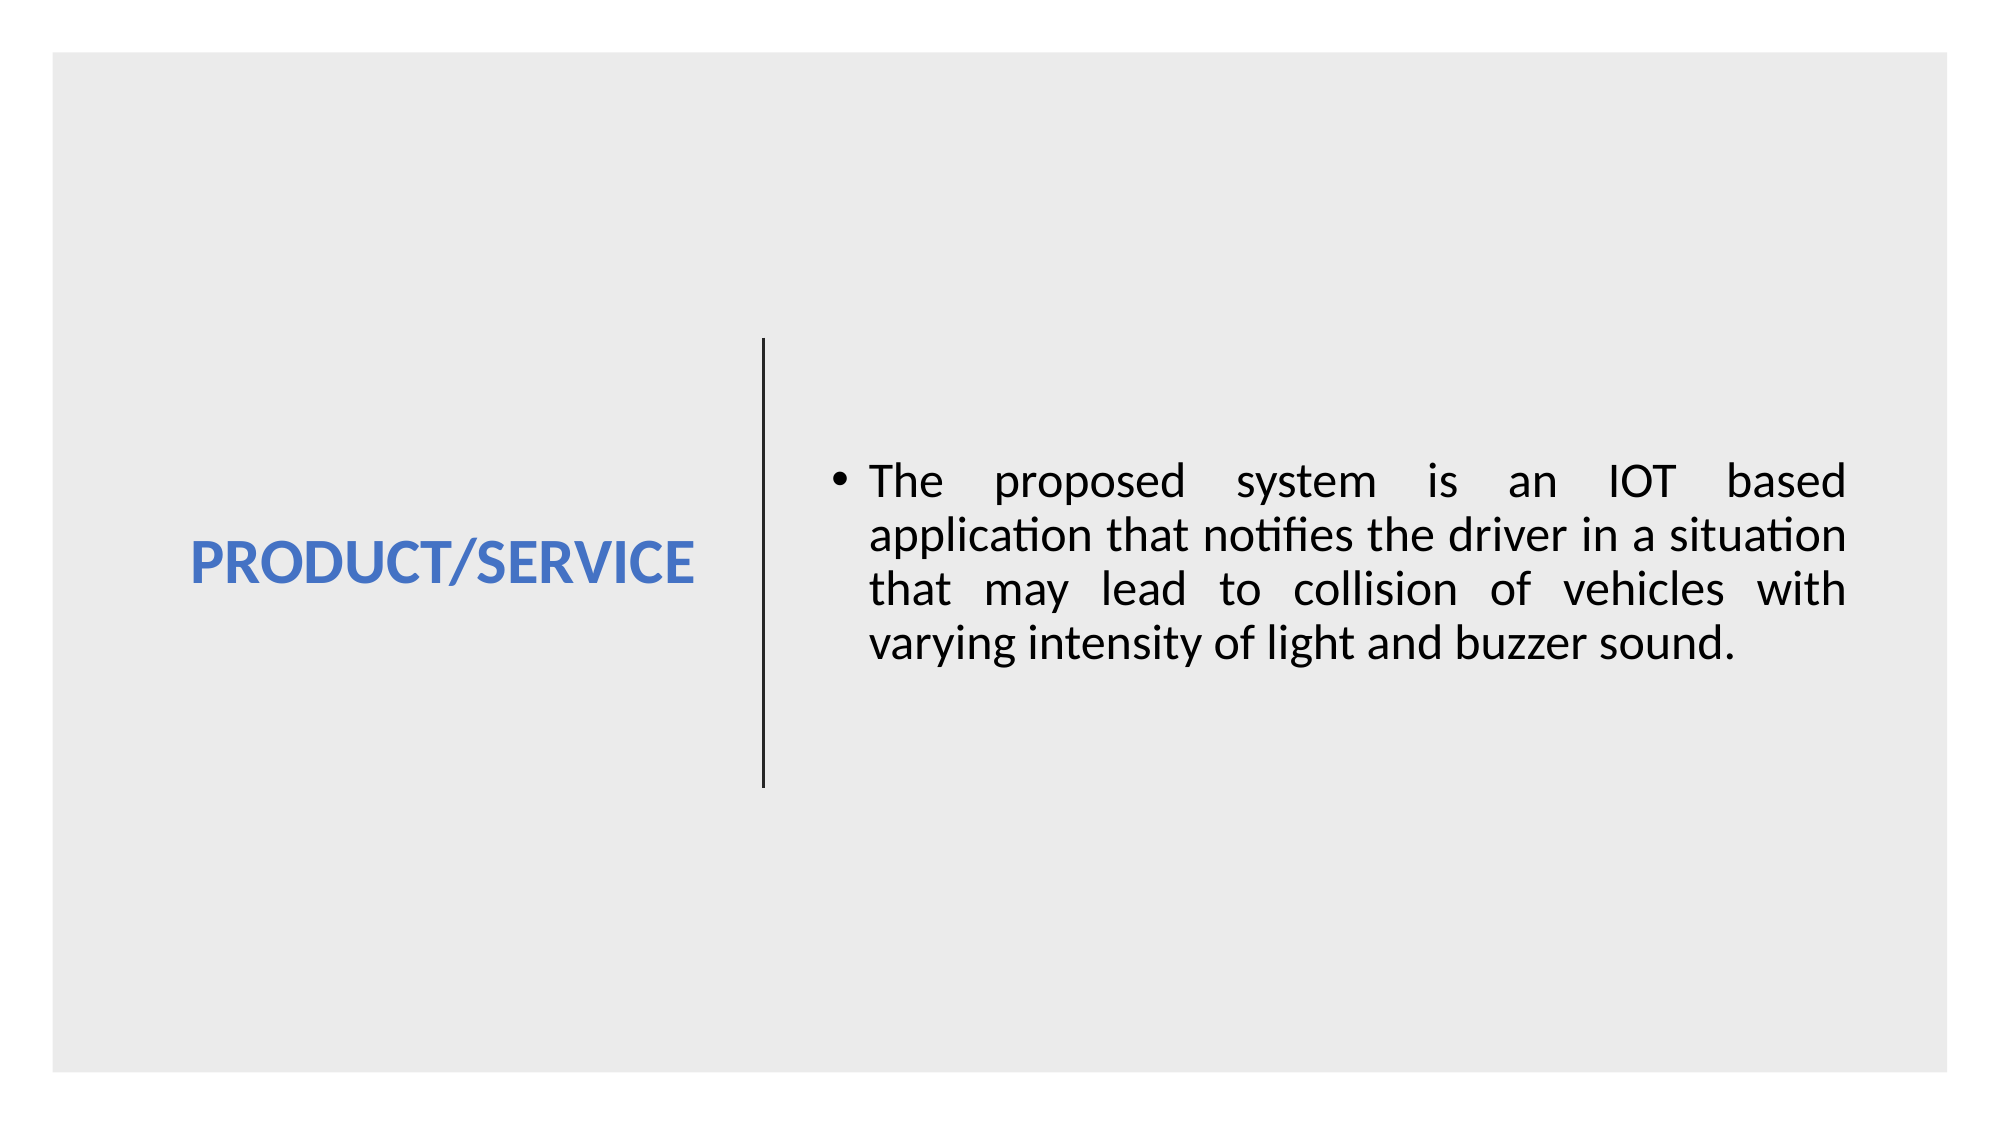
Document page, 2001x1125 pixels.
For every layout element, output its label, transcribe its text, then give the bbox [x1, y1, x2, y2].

title PRODUCT/SERVICE [137, 158, 711, 967]
text_box [52, 51, 1948, 1073]
list The proposed system is an IOT based application that notifies the driver in a situation that may lead to collision of vehicles with varying intensity of light and buzzer sound. [816, 158, 1863, 967]
